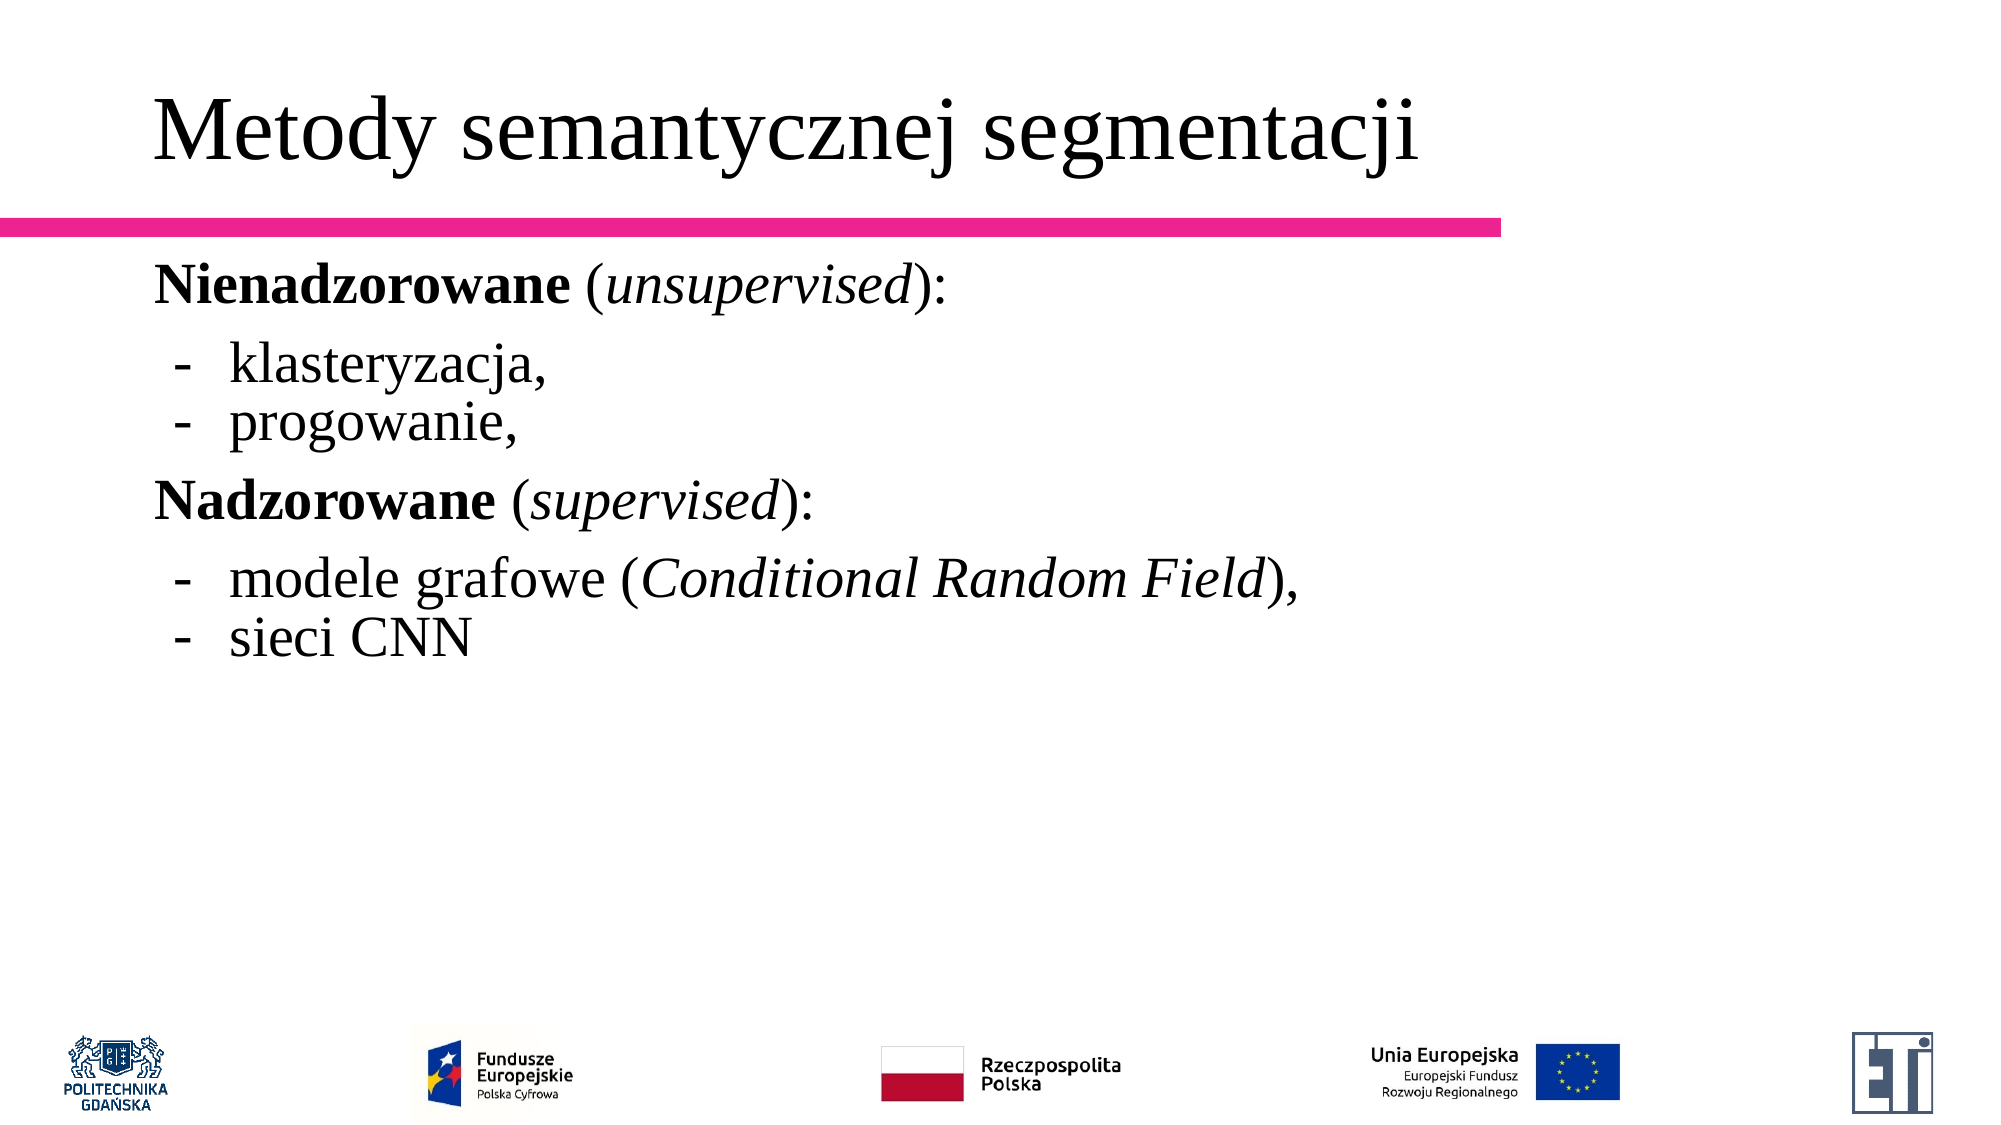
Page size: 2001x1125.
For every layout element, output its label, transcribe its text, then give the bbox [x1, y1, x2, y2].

picture [411, 1023, 589, 1123]
list Nienadzorowane (unsupervised): klasteryzacja, progowanie, Nadzorowane (supervised): modele grafowe (Conditional Random Field), sieci CNN [139, 249, 1865, 1014]
picture [862, 1027, 1138, 1119]
picture [1353, 1025, 1638, 1118]
title Metody semantycznej segmentacji [137, 59, 1863, 206]
picture [36, 1016, 196, 1125]
picture [1852, 1032, 1934, 1114]
